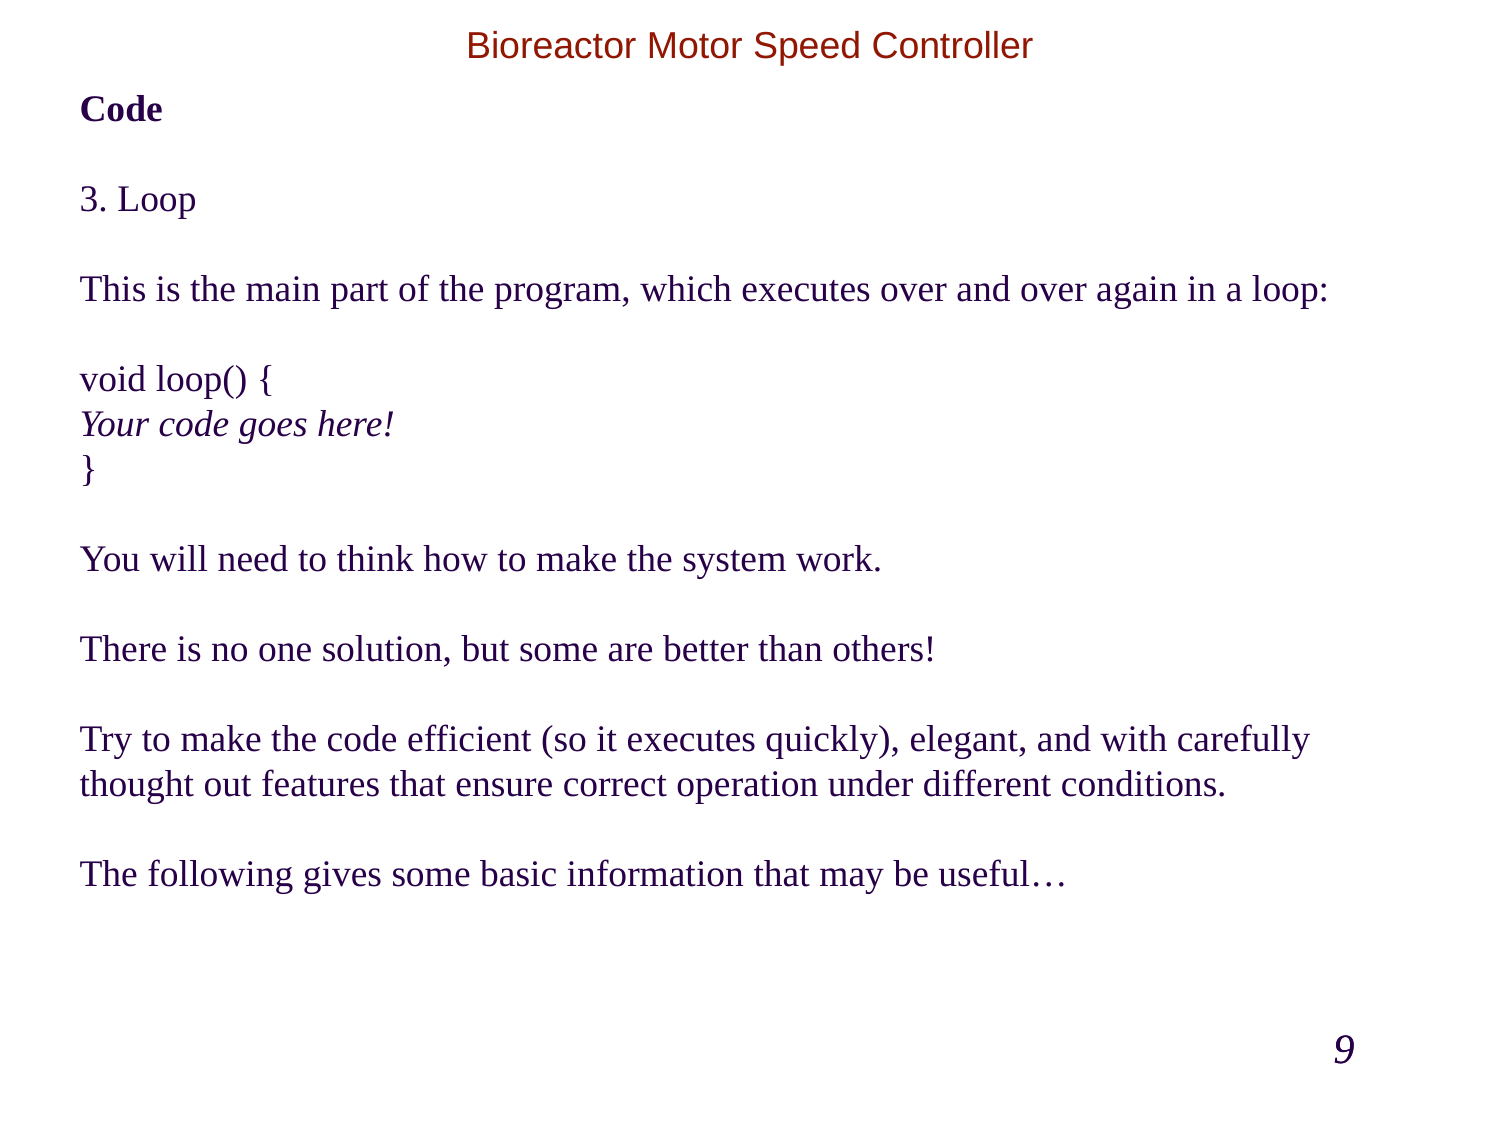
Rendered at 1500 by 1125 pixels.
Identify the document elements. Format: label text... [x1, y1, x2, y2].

text_box Bioreactor Motor Speed Controller [112, 24, 1388, 63]
text_box Code 3. Loop This is the main part of the program, which executes over and over again in a loop: void loop() { Your code goes here! } You will need to think how to make the system work. There is no one solution, but some are better than others! Try to make the code efficient (so it executes quickly), elegant, and with carefully thought out features that ensure correct operation under different conditions. The following gives some basic information that may be useful… [64, 76, 1388, 902]
